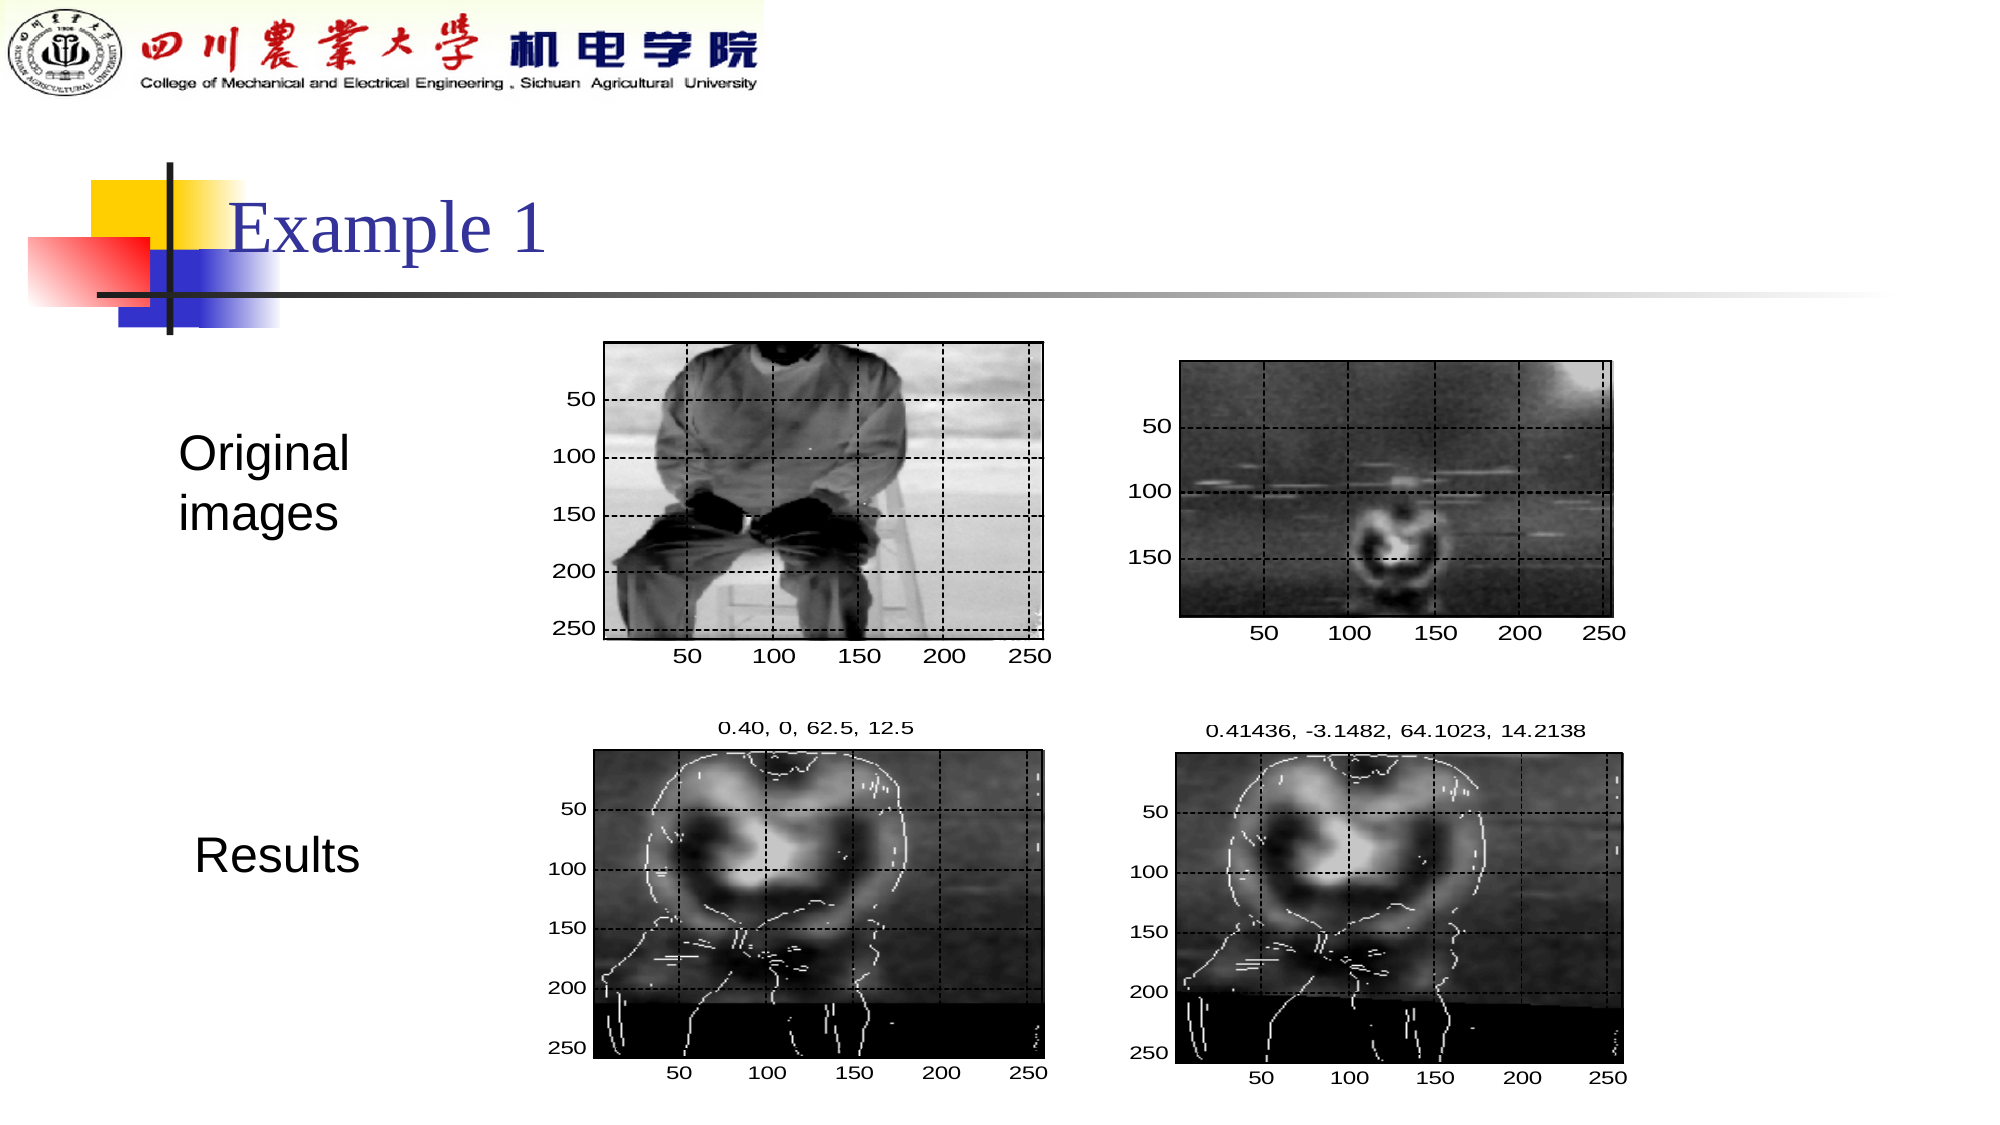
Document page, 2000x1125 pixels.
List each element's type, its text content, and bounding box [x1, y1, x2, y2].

picture [530, 314, 1100, 682]
picture [517, 722, 1680, 1107]
text_box Example 1 [212, 160, 1917, 275]
picture [0, 0, 764, 104]
text_box Original images [163, 412, 481, 548]
picture [1108, 337, 1667, 653]
text_box Results [179, 815, 497, 891]
